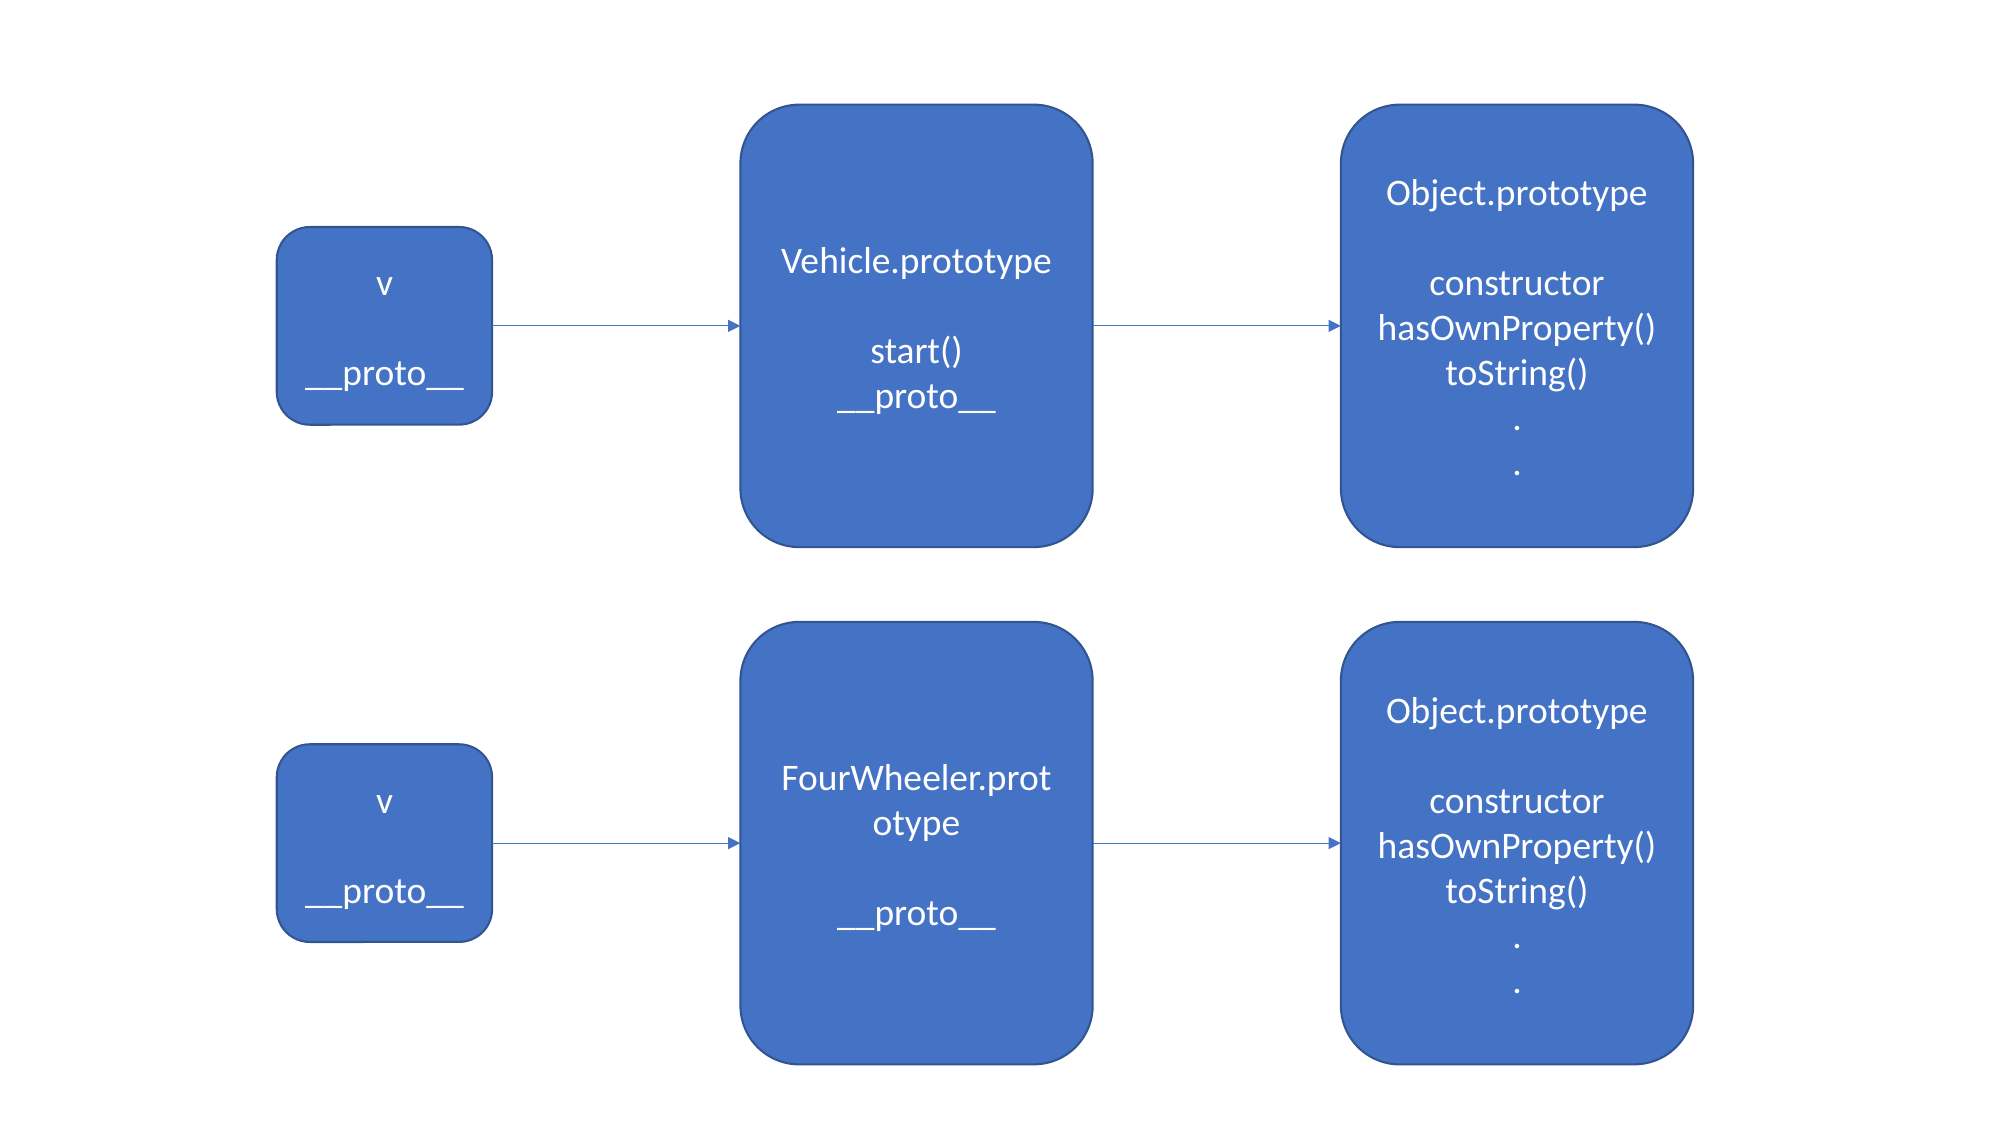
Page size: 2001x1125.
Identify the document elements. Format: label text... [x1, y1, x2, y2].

text_box Vehicle.prototype start() __proto__ [739, 103, 1094, 549]
text_box Object.prototype constructor hasOwnProperty() toString() . . [1339, 103, 1695, 549]
text_box v __proto__ [275, 225, 494, 426]
text_box Object.prototype constructor hasOwnProperty() toString() . . [1339, 620, 1695, 1066]
text_box FourWheeler.prototype __proto__ [739, 620, 1094, 1066]
text_box v __proto__ [275, 743, 494, 944]
